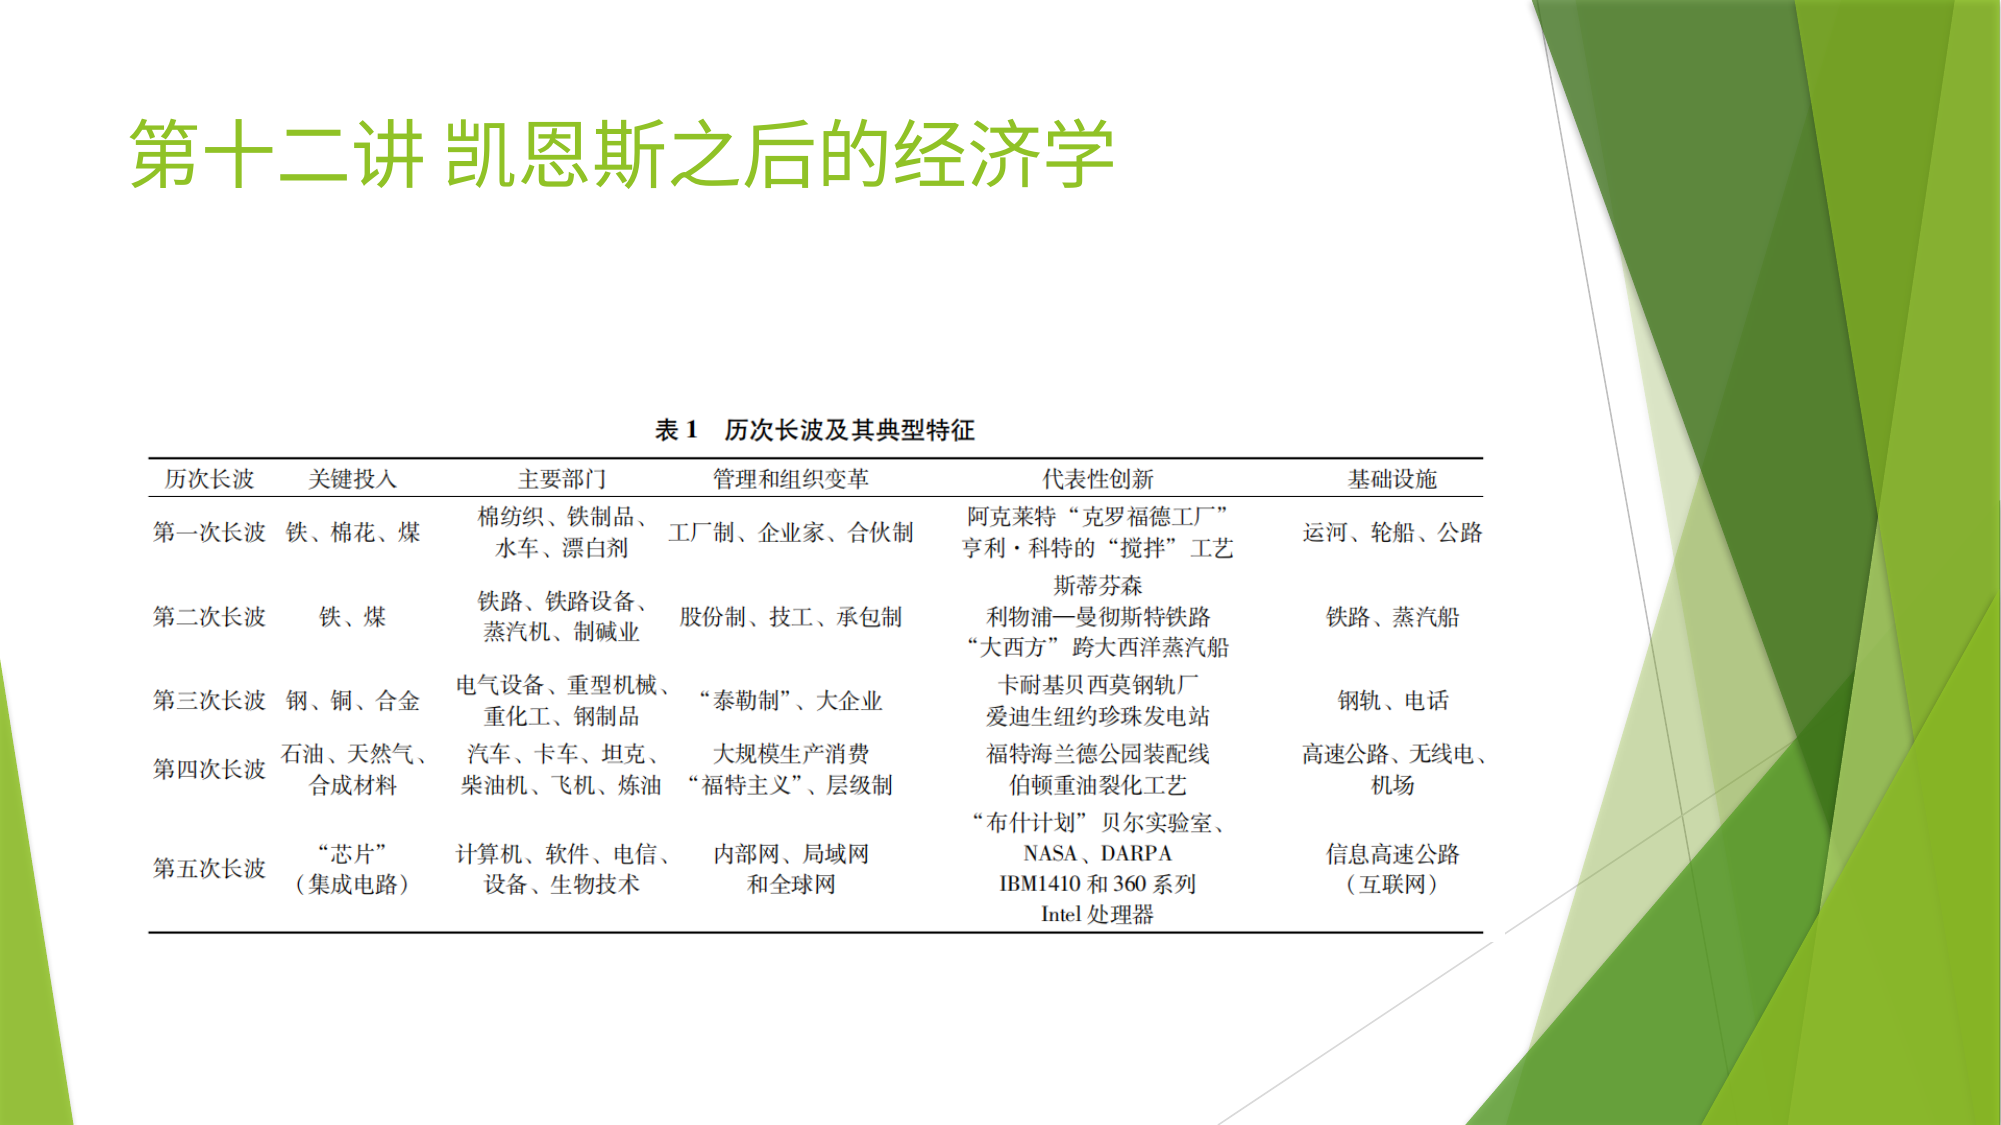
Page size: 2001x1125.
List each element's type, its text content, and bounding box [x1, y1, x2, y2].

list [127, 403, 1506, 942]
title 第十二讲 凯恩斯之后的经济学 [111, 99, 1522, 317]
